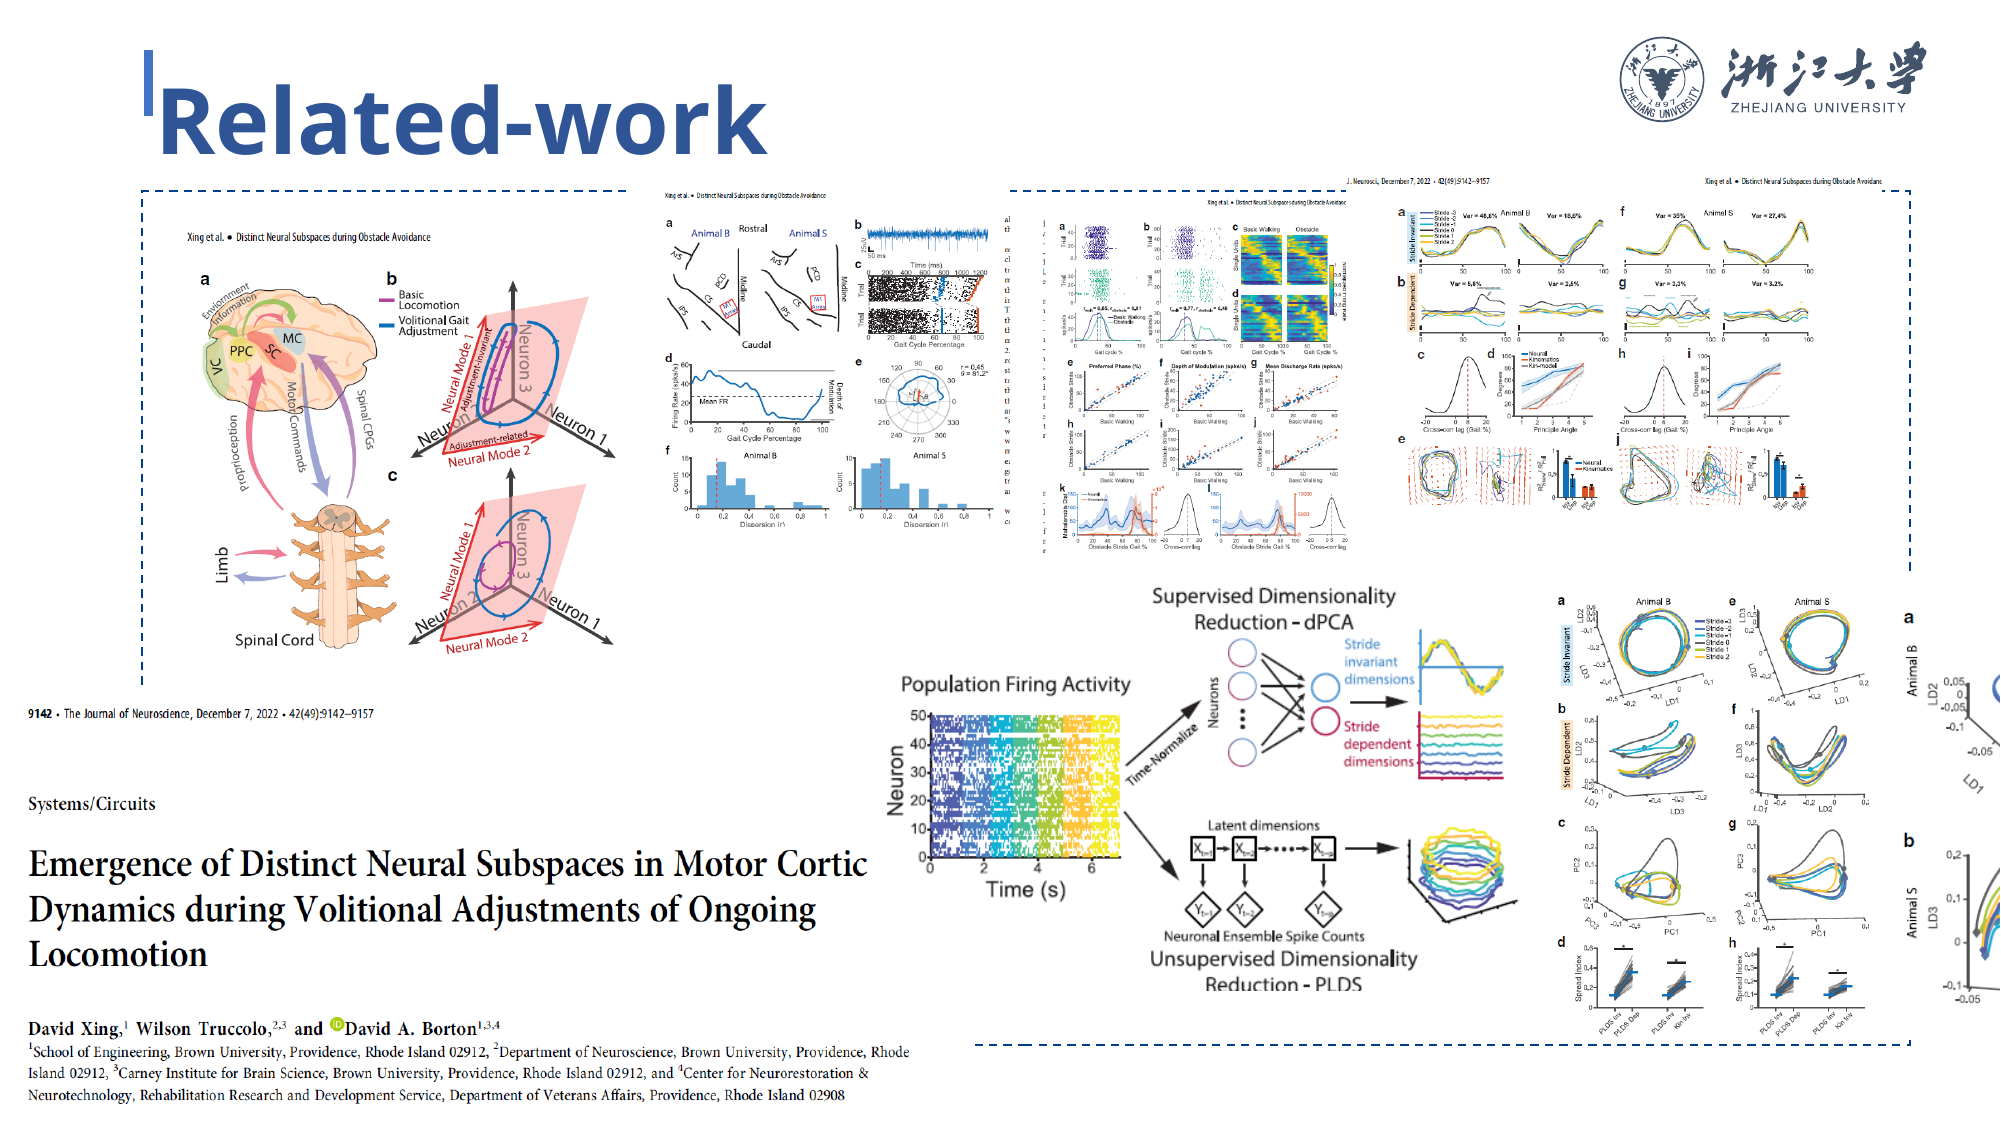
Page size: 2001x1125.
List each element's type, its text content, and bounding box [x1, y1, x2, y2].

picture [7, 559, 1534, 1125]
text_box [142, 192, 826, 688]
picture [1544, 576, 2000, 1040]
picture [1043, 172, 1882, 553]
picture [155, 228, 623, 664]
text_box [826, 190, 1911, 1046]
text_box Related-work [139, 65, 1631, 184]
picture [626, 178, 1010, 527]
